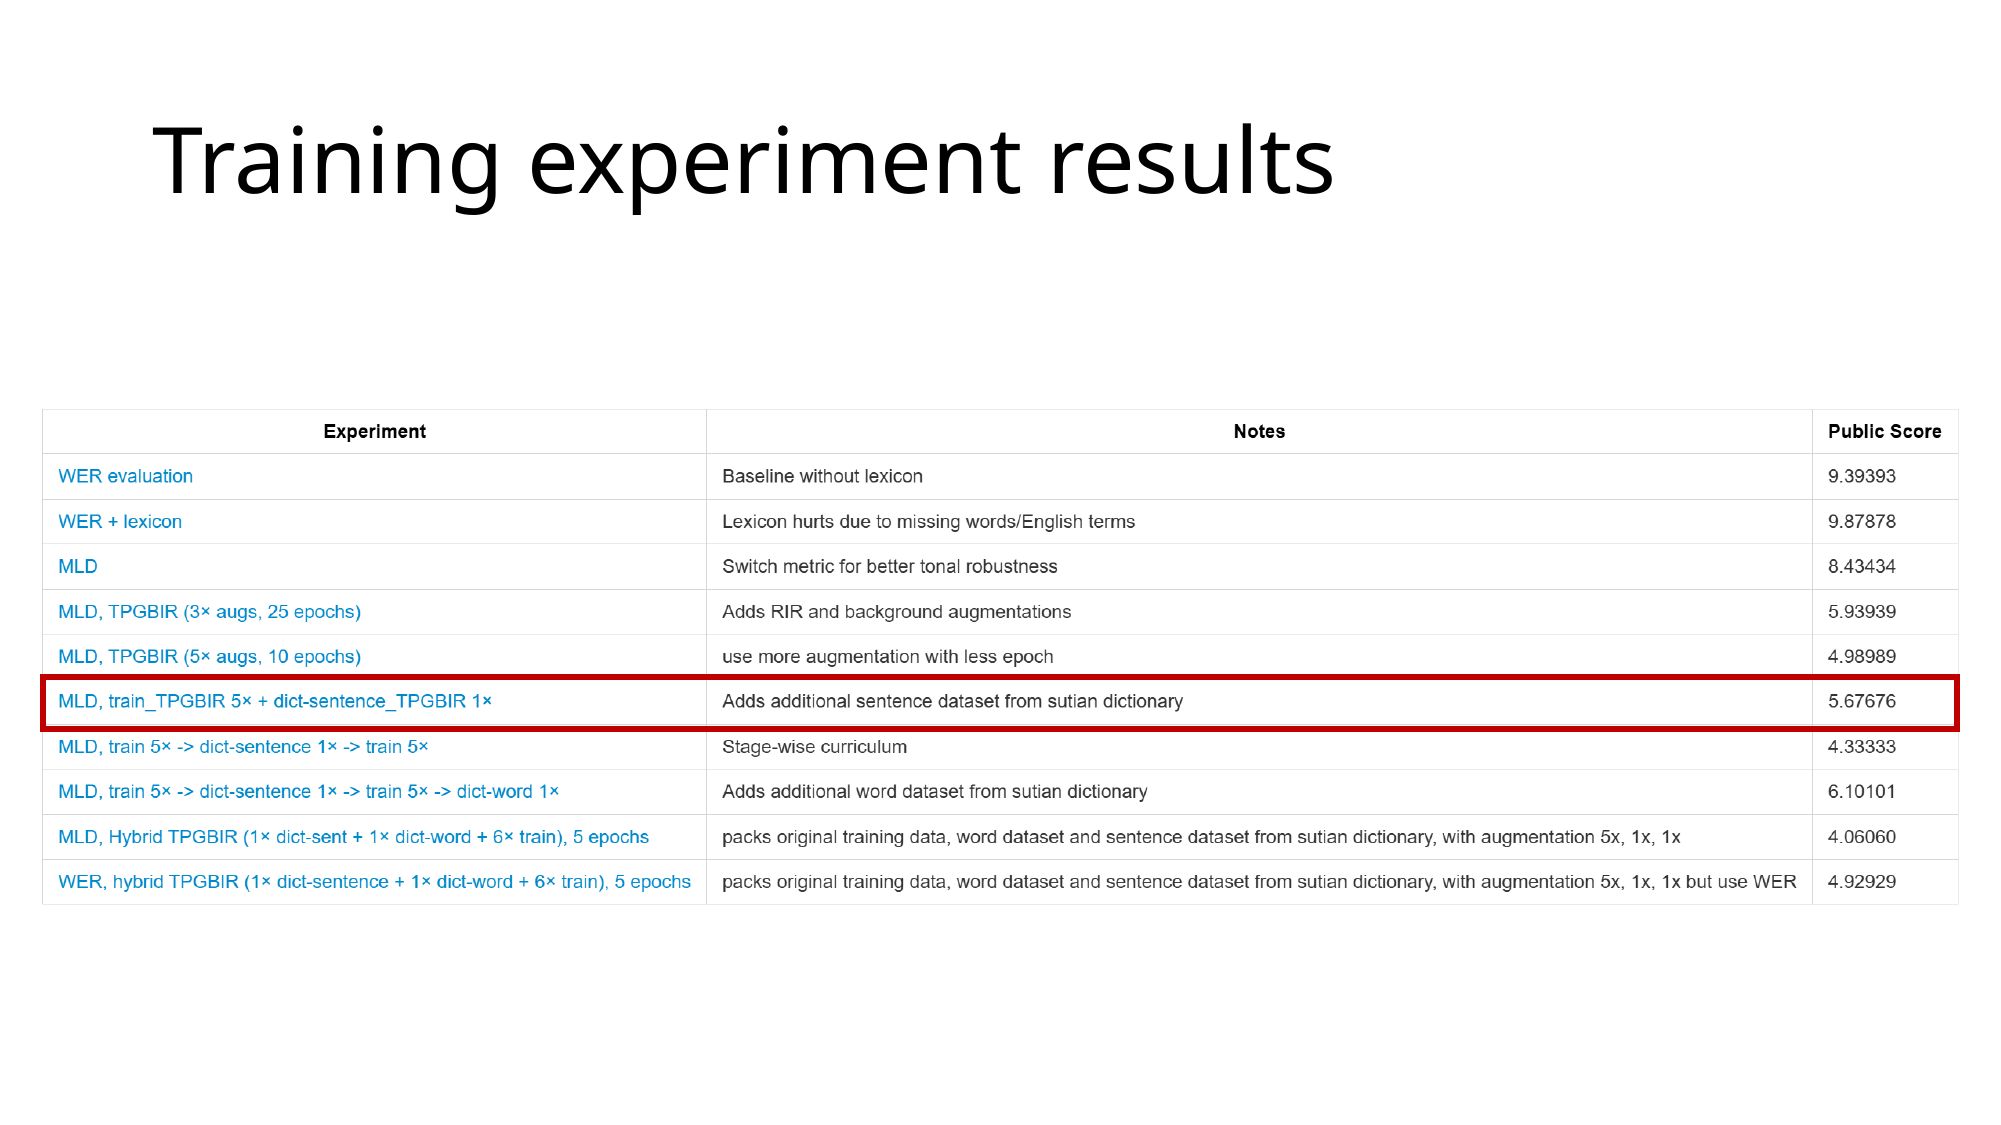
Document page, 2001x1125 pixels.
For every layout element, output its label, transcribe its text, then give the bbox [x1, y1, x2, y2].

picture [37, 401, 1963, 909]
title Training experiment results [137, 55, 1863, 273]
